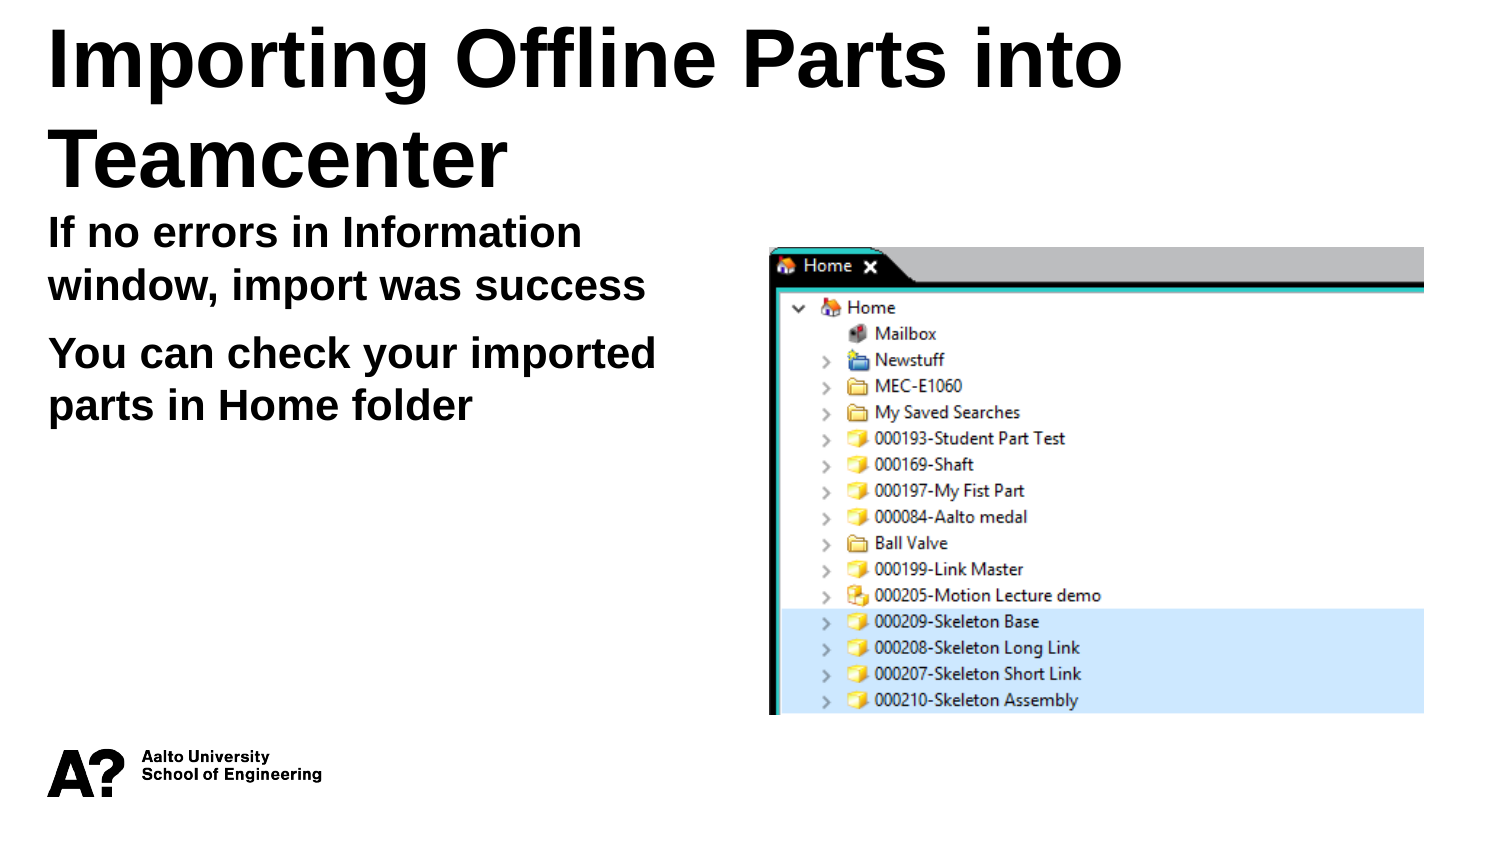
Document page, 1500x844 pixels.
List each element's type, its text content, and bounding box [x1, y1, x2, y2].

picture [768, 247, 1424, 715]
picture [0, 703, 368, 844]
list If no errors in Information window, import was success You can check your imported parts in Home folder [47, 203, 750, 704]
list Importing Offline Parts into Teamcenter [47, 4, 1442, 169]
